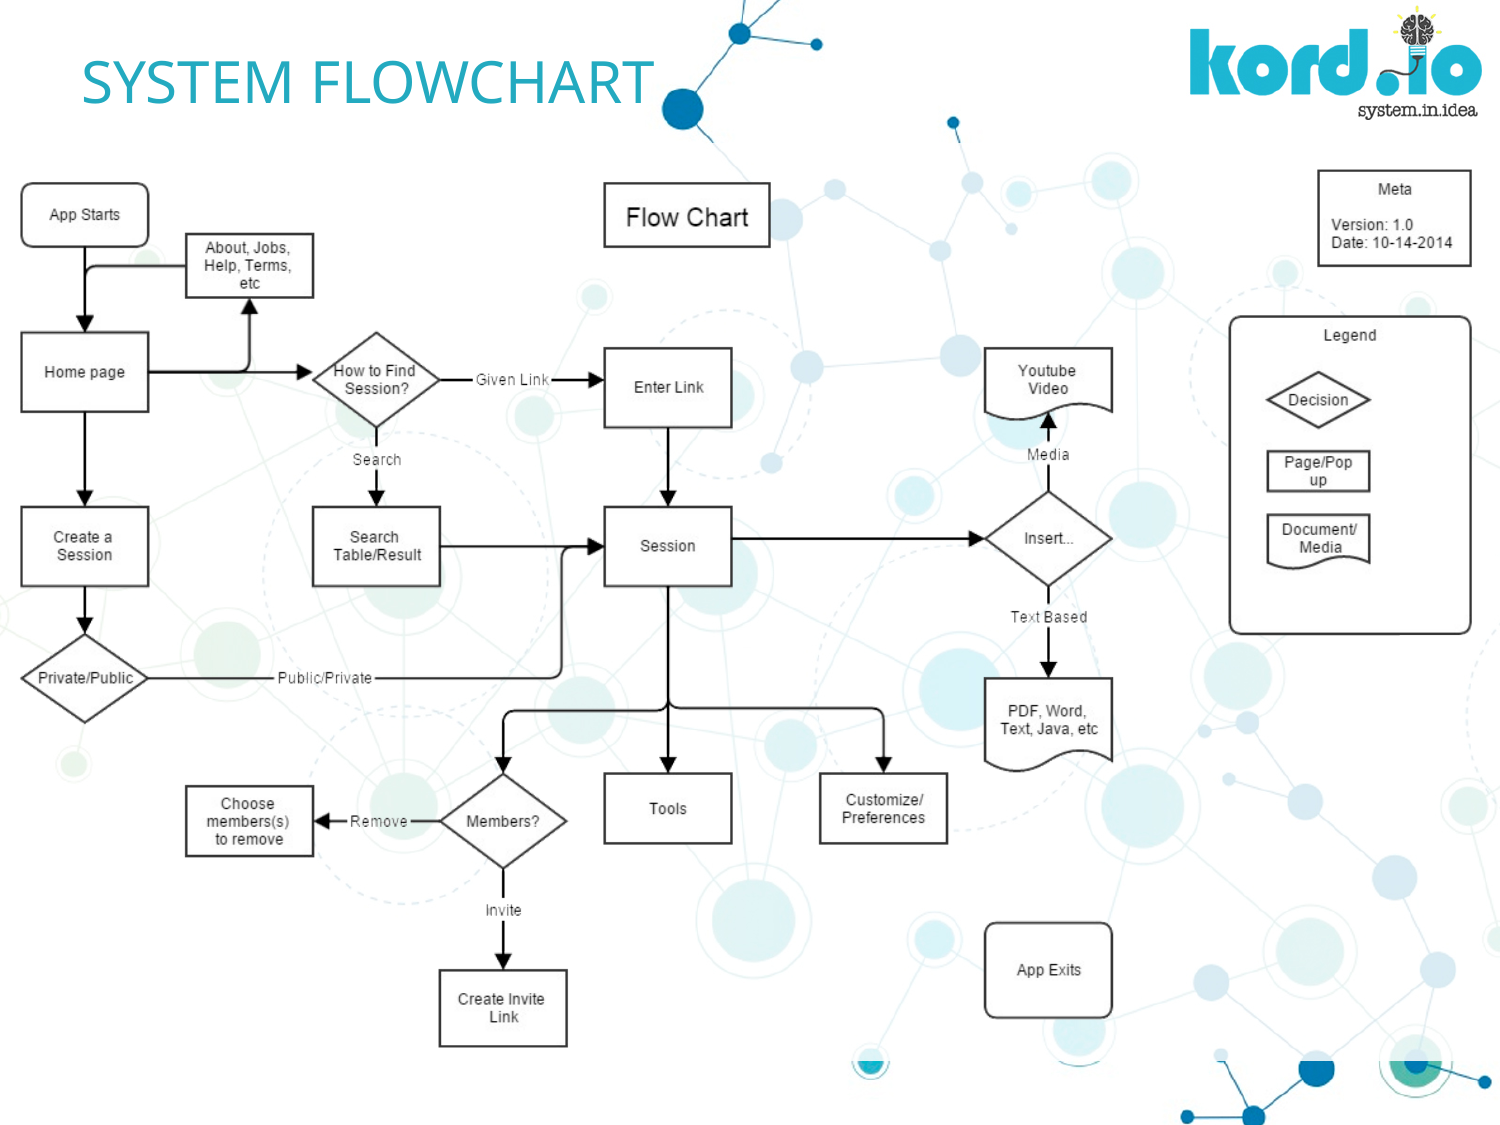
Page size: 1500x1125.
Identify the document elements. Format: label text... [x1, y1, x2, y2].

text_box SYSTEM FLOWCHART [66, 37, 670, 123]
picture [0, 0, 1500, 1125]
